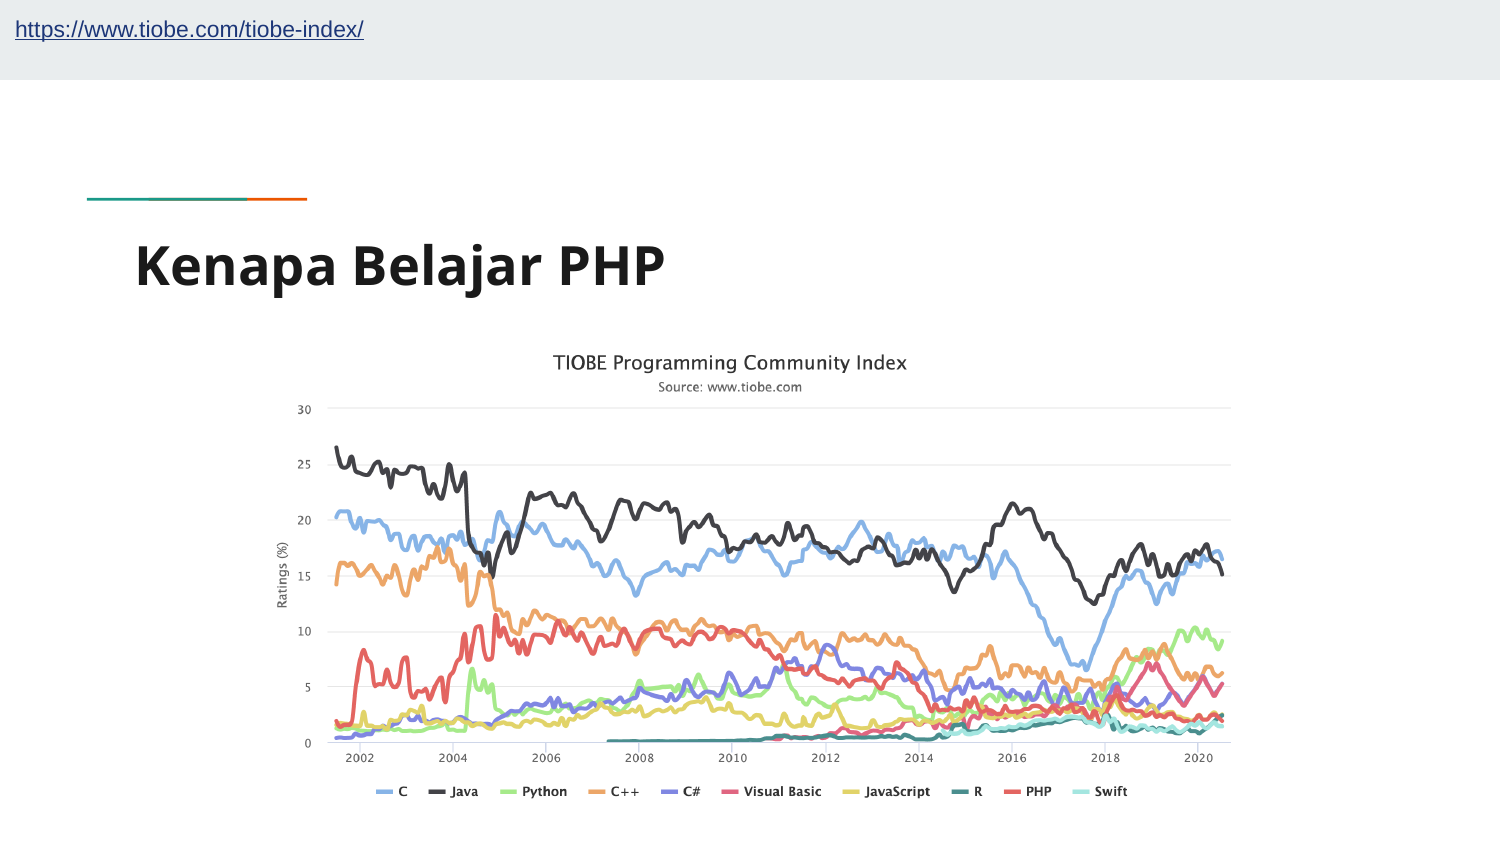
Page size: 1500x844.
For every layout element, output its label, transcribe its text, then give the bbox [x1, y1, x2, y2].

picture [247, 328, 1253, 819]
text_box https://www.tiobe.com/tiobe-index/ [0, 0, 1500, 81]
title Kenapa Belajar PHP [119, 216, 1381, 305]
